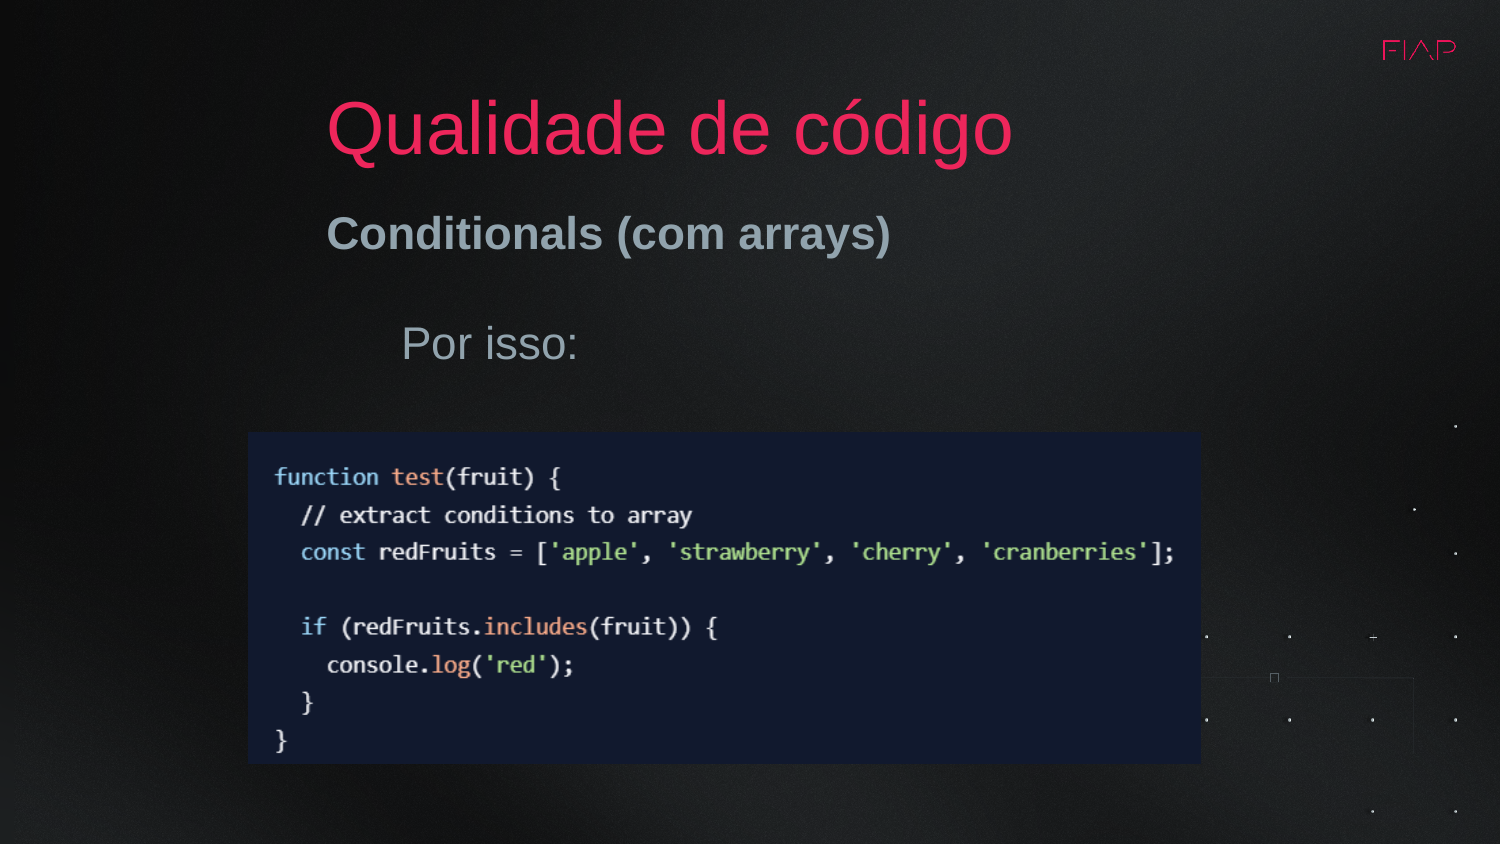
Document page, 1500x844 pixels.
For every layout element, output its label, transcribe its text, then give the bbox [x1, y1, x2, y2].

text_box Qualidade de código [311, 72, 1126, 177]
text_box Conditionals (com arrays) Por isso: [311, 196, 1292, 431]
picture [0, 0, 1500, 844]
